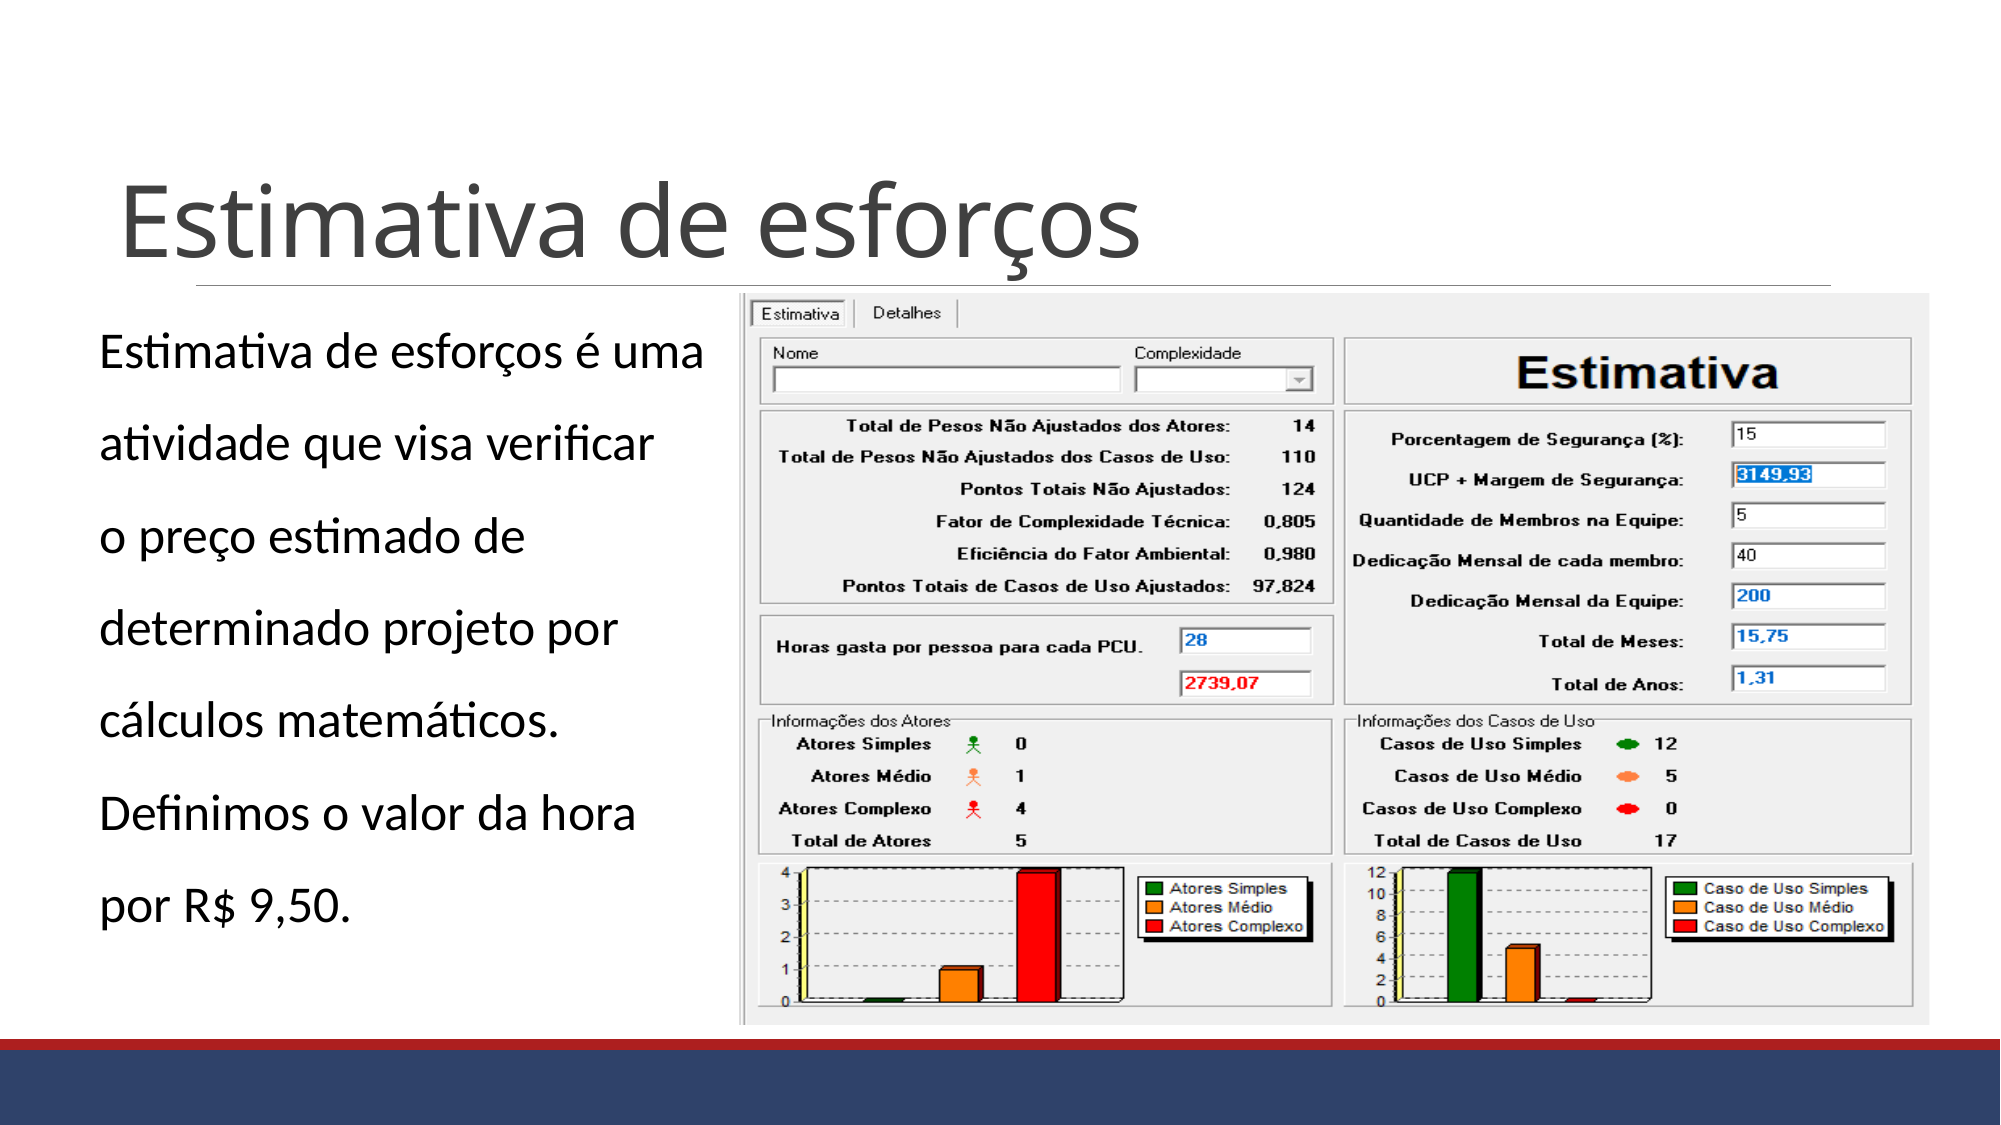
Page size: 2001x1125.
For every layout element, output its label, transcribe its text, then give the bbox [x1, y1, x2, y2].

title Estimativa de esforços [102, 47, 1753, 286]
picture [739, 292, 1930, 1025]
list Estimativa de esforços é uma atividade que visa verificar o preço estimado de determinado projeto por cálculos matemáticos. Definimos o valor da hora por R$ 9,50. [84, 297, 721, 958]
